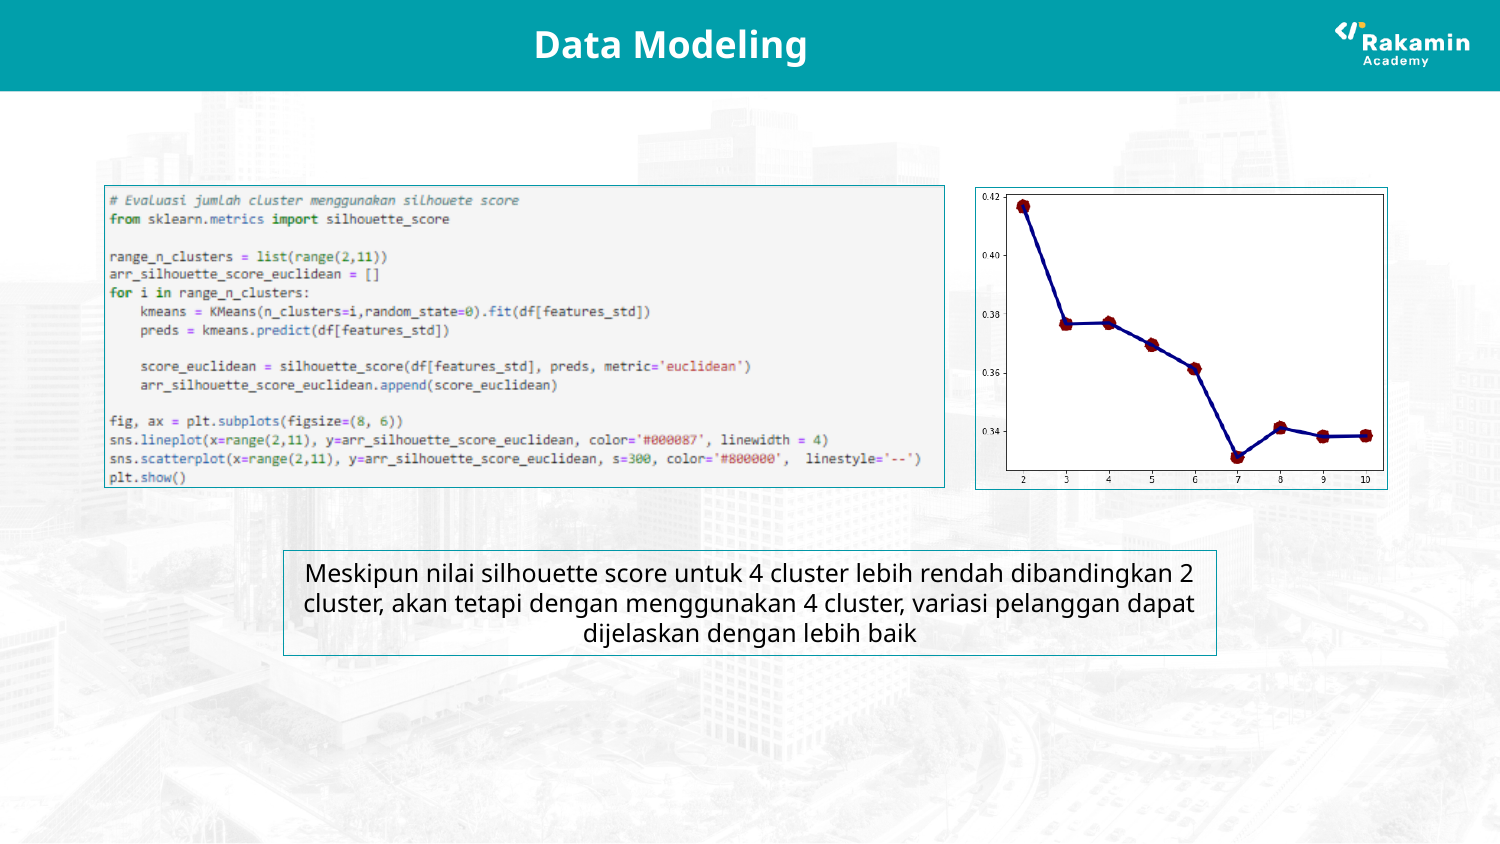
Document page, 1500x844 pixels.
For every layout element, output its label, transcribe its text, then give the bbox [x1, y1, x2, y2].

text_box Meskipun nilai silhouette score untuk 4 cluster lebih rendah dibandingkan 2 cluster, akan tetapi dengan menggunakan 4 cluster, variasi pelanggan dapat dijelaskan dengan lebih baik [283, 550, 1217, 656]
picture [0, 0, 1500, 844]
title Data Modeling [0, 6, 1342, 92]
